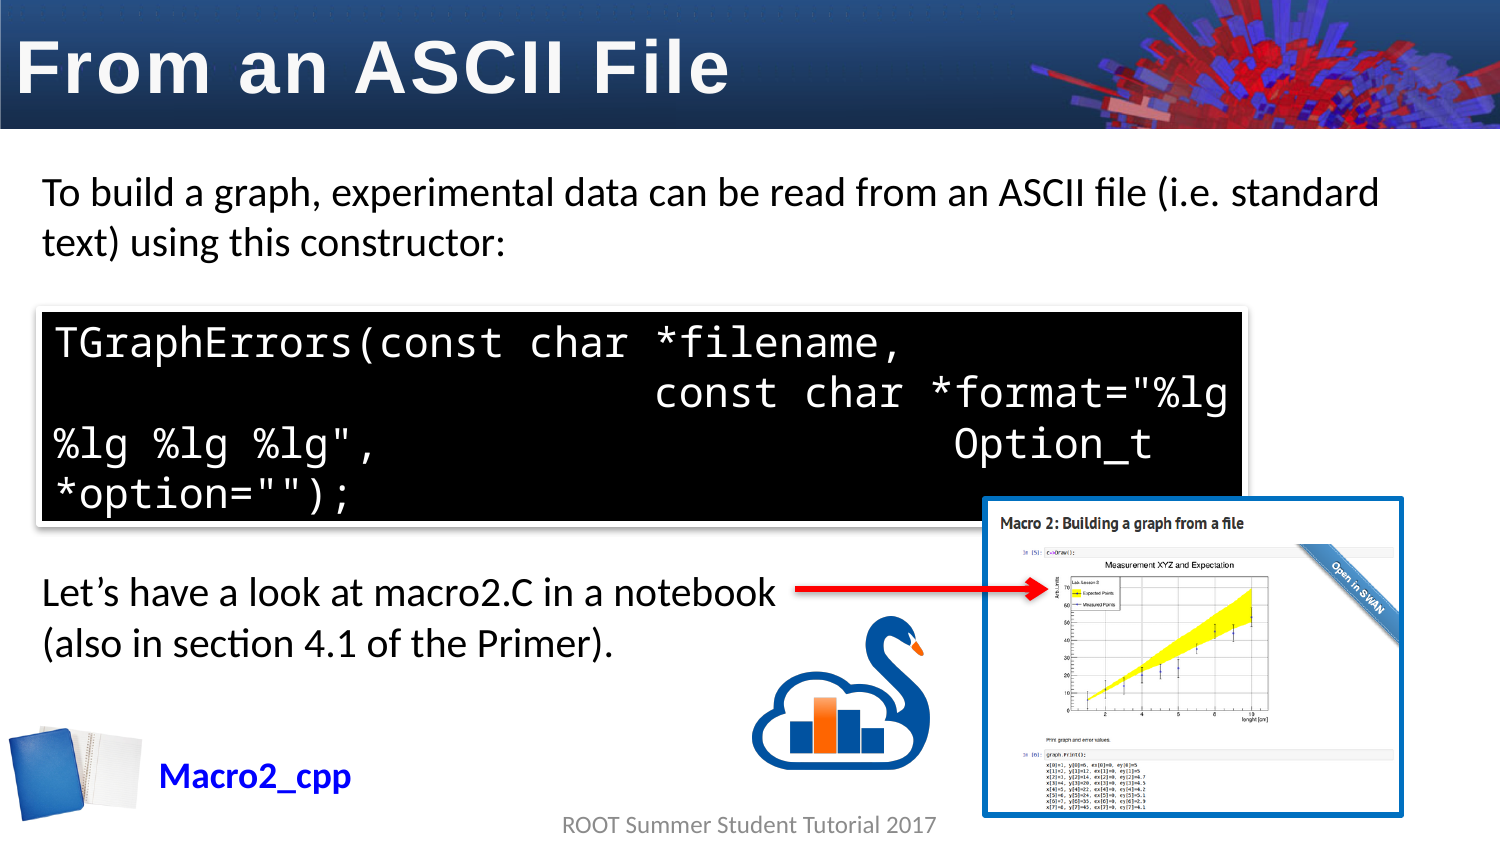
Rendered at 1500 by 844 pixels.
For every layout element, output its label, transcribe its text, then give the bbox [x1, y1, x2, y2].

text_box From an ASCII File [0, 0, 1500, 129]
text_box Macro2_cpp [148, 743, 632, 804]
text_box To build a graph, experimental data can be read from an ASCII file (i.e. standard text) using this constructor: Let’s have a look at macro2.C in a notebook (also in section 4.1 of the Primer). [27, 157, 1463, 673]
picture [987, 500, 1400, 813]
text_box TGraphErrors(const char *filename, const char *format="%lg %lg %lg %lg", Option_t *option=""); [36, 306, 1248, 527]
picture [752, 616, 930, 771]
picture [0, 700, 144, 844]
footer ROOT Summer Student Tutorial 2017 [512, 800, 988, 844]
